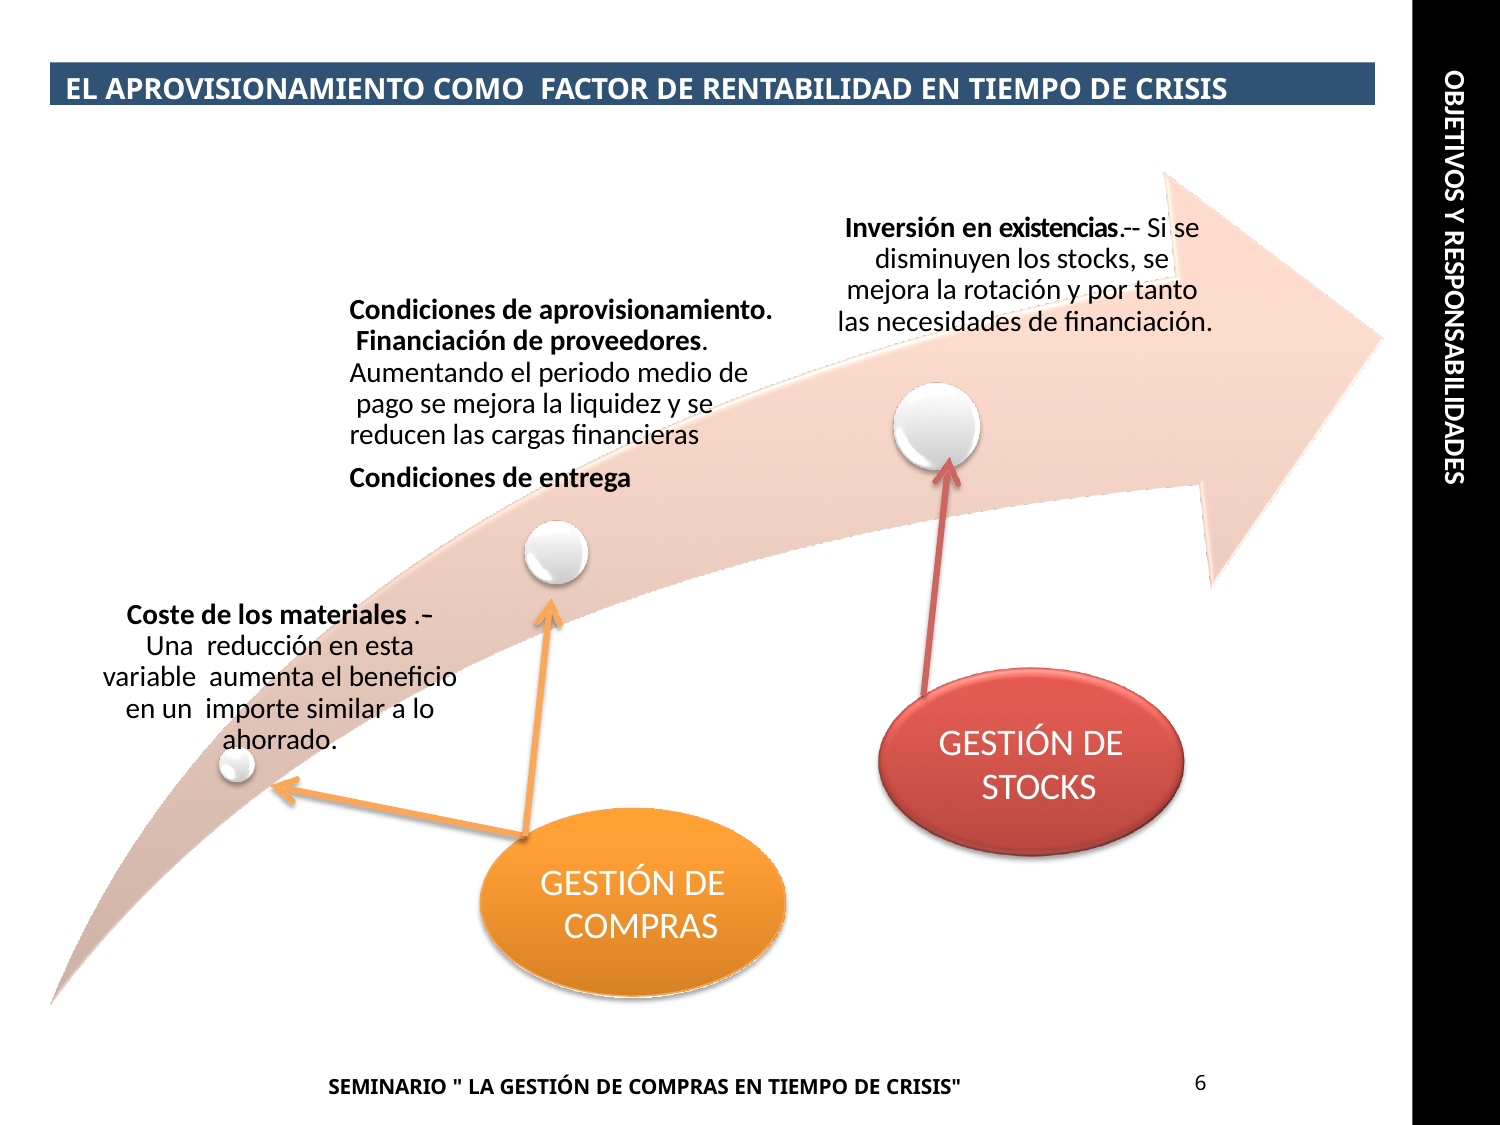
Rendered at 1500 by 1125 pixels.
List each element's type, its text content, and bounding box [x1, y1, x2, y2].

text_box EL APROVISIONAMIENTO COMO FACTOR DE RENTABILIDAD EN TIEMPO DE CRISIS [50, 62, 1375, 105]
slide_number 10 [1177, 1068, 1224, 1125]
footer SEMINARIO " LA GESTIÓN DE COMPRAS EN TIEMPO DE CRISIS" [326, 1073, 1008, 1125]
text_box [236, 378, 1192, 1009]
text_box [912, 427, 983, 708]
text_box OBJETIVOS Y RESPONSABILIDADES [1434, 67, 1475, 491]
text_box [48, 170, 1386, 1008]
